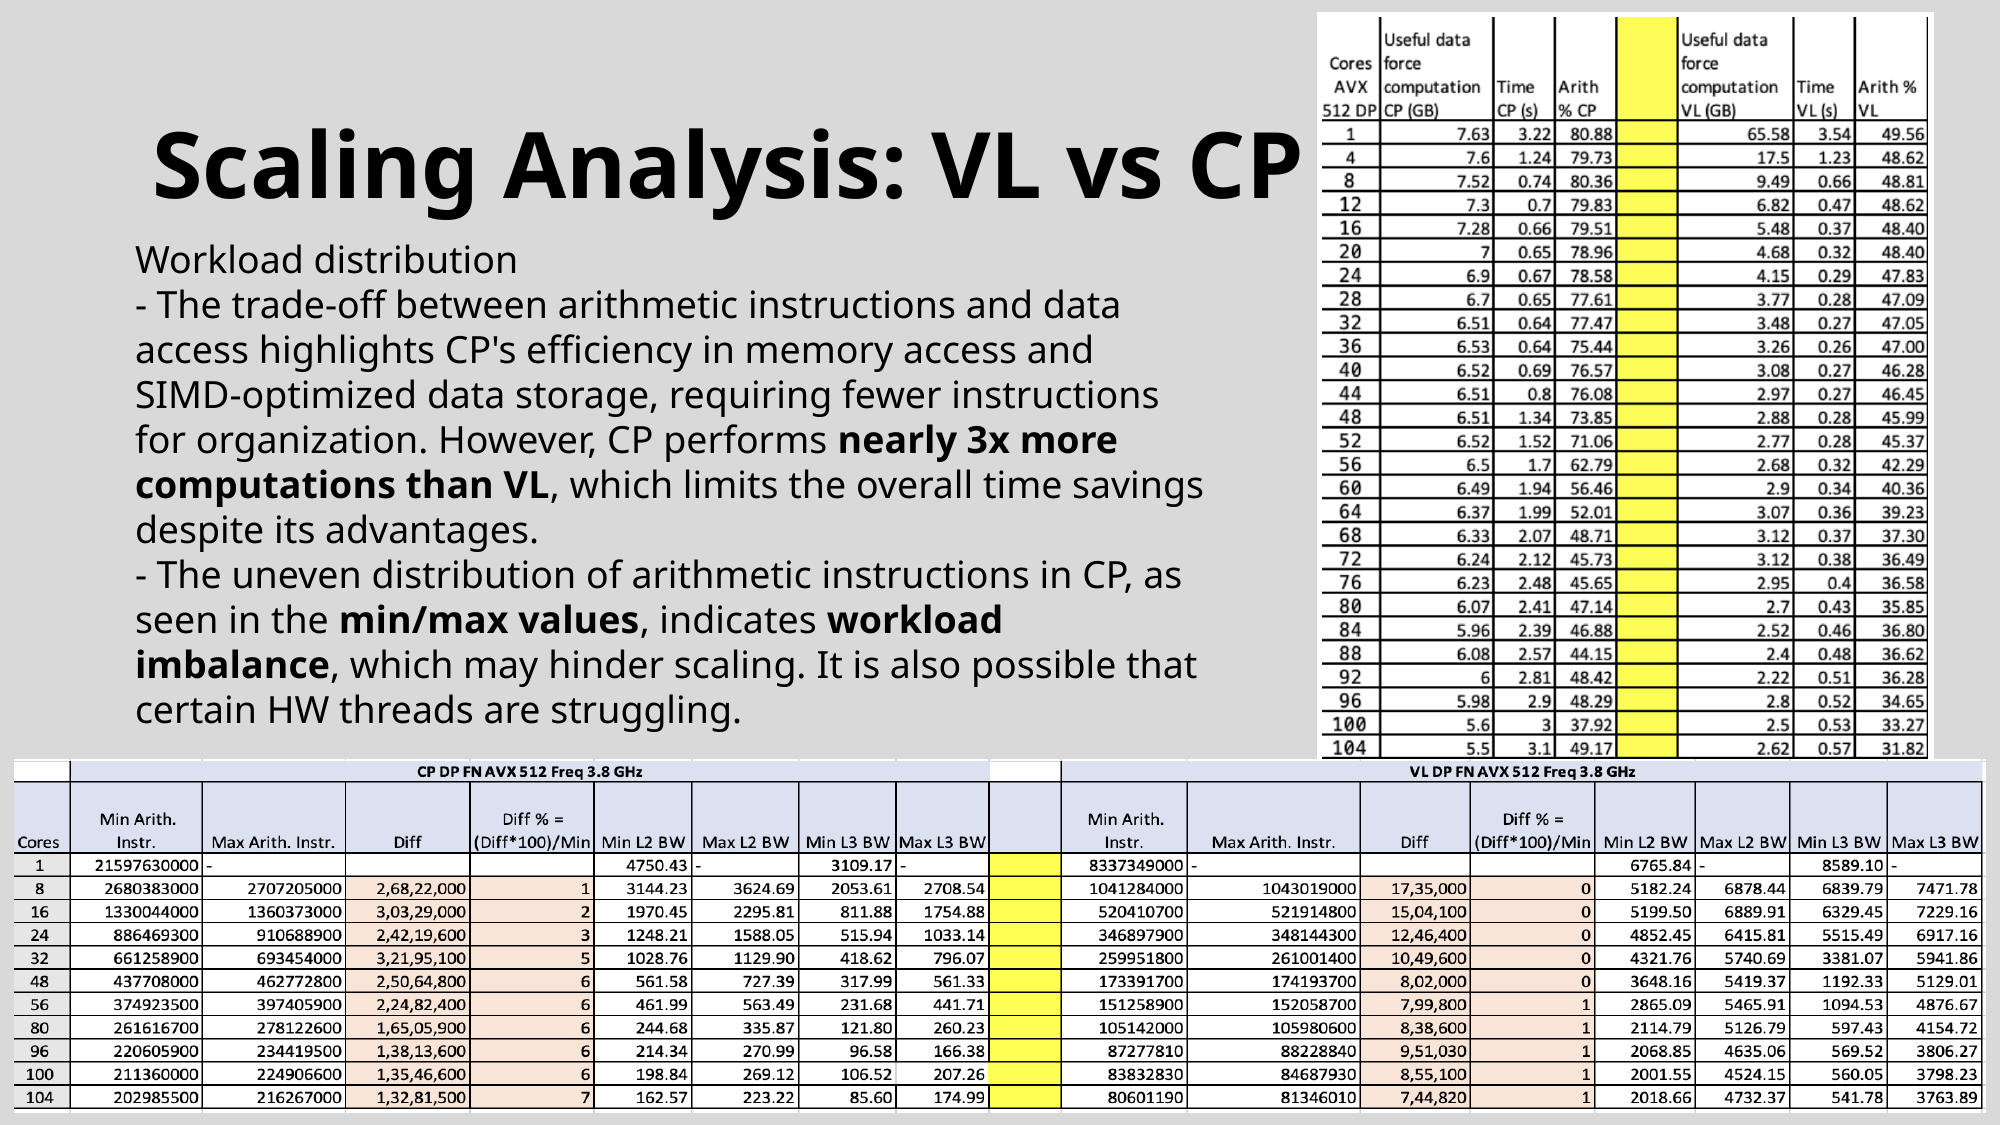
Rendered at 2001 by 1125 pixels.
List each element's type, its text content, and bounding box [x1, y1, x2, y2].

text_box Workload distribution - The trade-off between arithmetic instructions and data access highlights CP's efficiency in memory access and SIMD-optimized data storage, requiring fewer instructions for organization. However, CP performs nearly 3x more computations than VL, which limits the overall time savings despite its advantages. - The uneven distribution of arithmetic instructions in CP, as seen in the min/max values, indicates workload imbalance, which may hinder scaling. It is also possible that certain HW threads are struggling. [120, 228, 1221, 758]
picture [14, 758, 1986, 1113]
title Scaling Analysis: VL vs CP [137, 59, 1316, 278]
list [1316, 12, 1934, 758]
